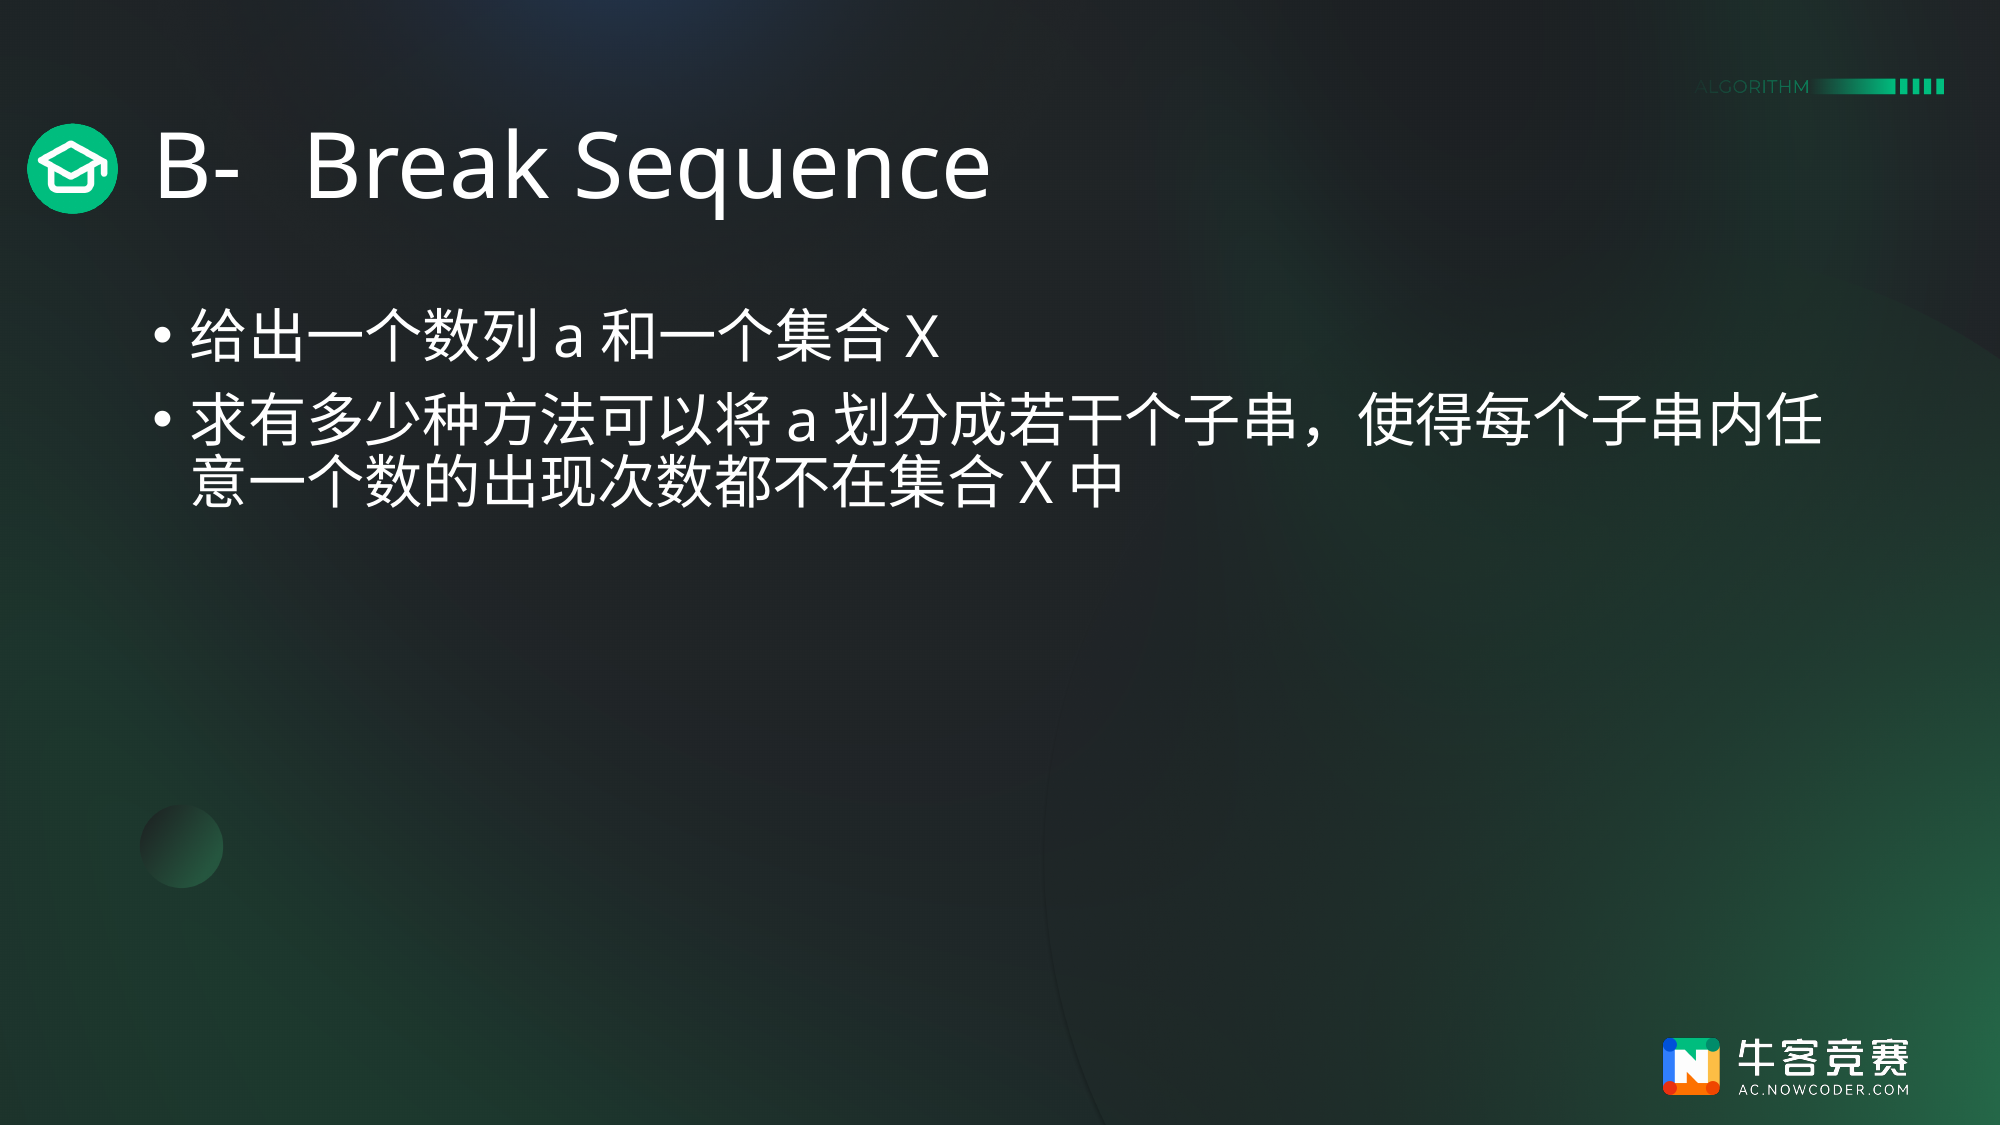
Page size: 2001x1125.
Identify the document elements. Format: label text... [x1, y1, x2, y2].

list 给出一个数列a和一个集合X 求有多少种方法可以将a划分成若干个子串，使得每个子串内任意一个数的出现次数都不在集合X中 [137, 299, 1863, 1014]
title B- Break Sequence [137, 59, 1863, 278]
picture [0, 0, 2000, 1125]
